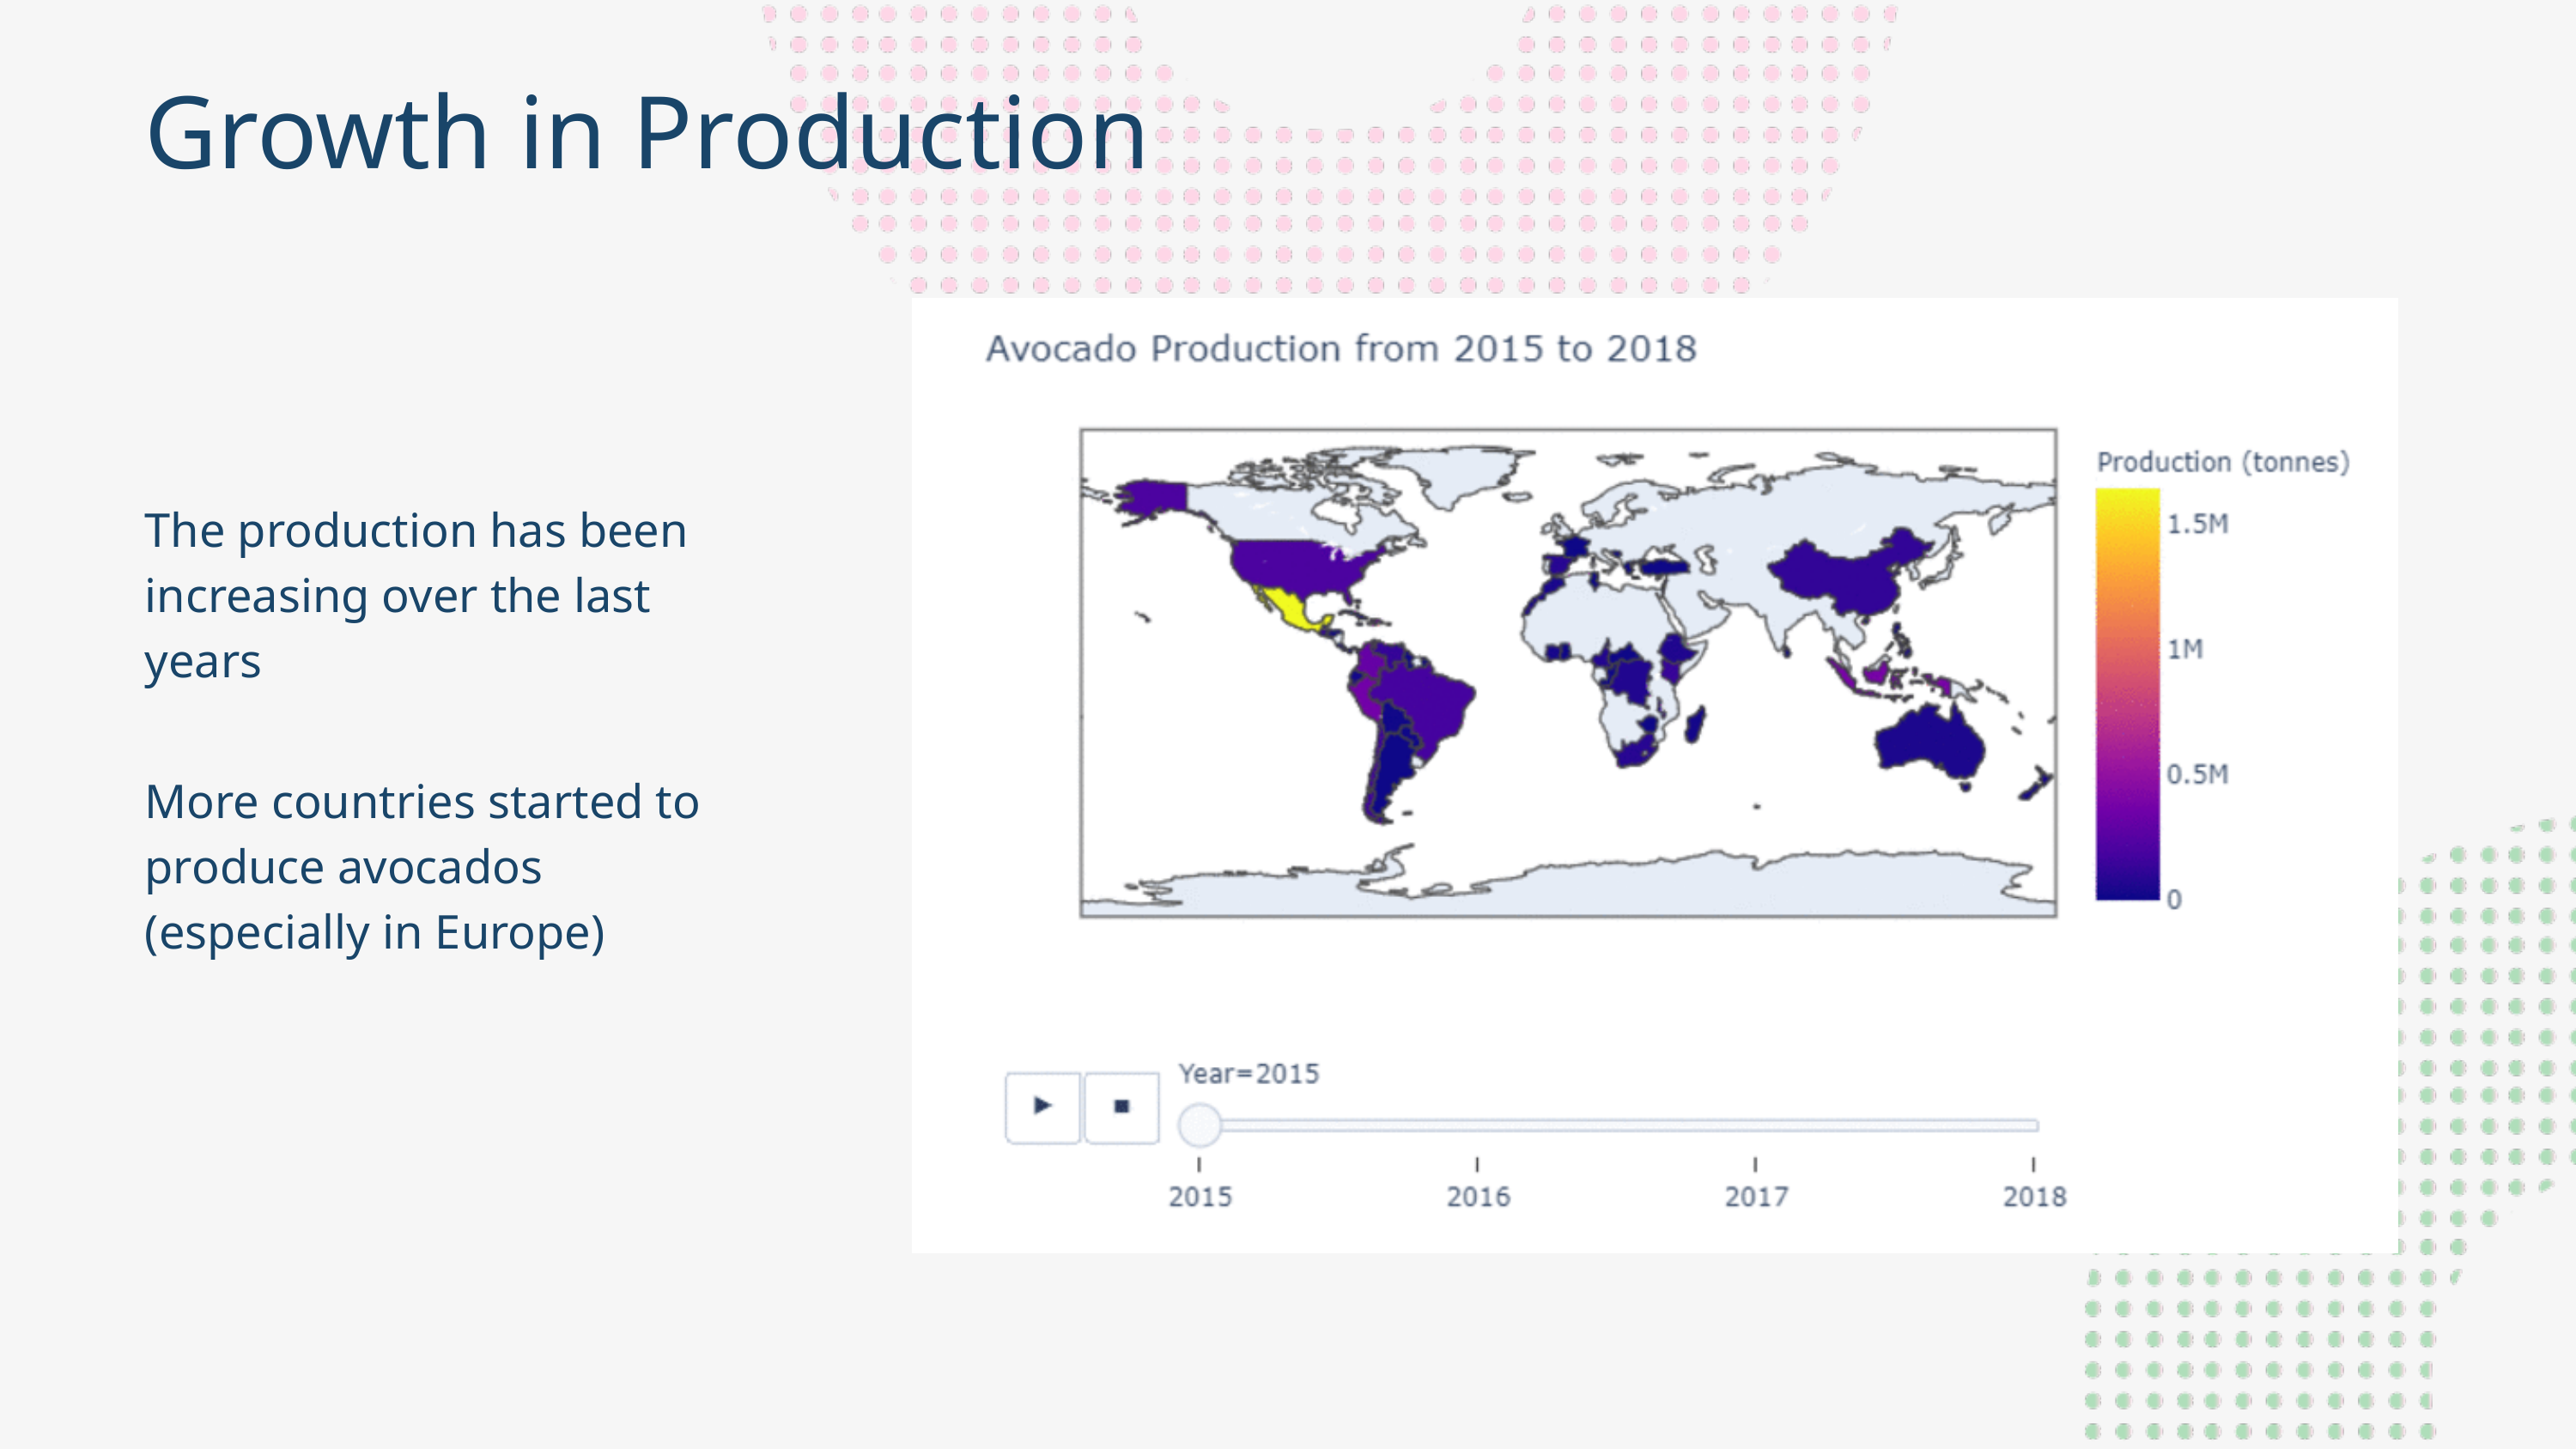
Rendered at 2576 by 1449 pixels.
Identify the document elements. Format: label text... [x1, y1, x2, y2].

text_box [144, 497, 715, 952]
picture [737, 0, 2576, 1449]
text_box Growth in Production [144, 68, 732, 189]
